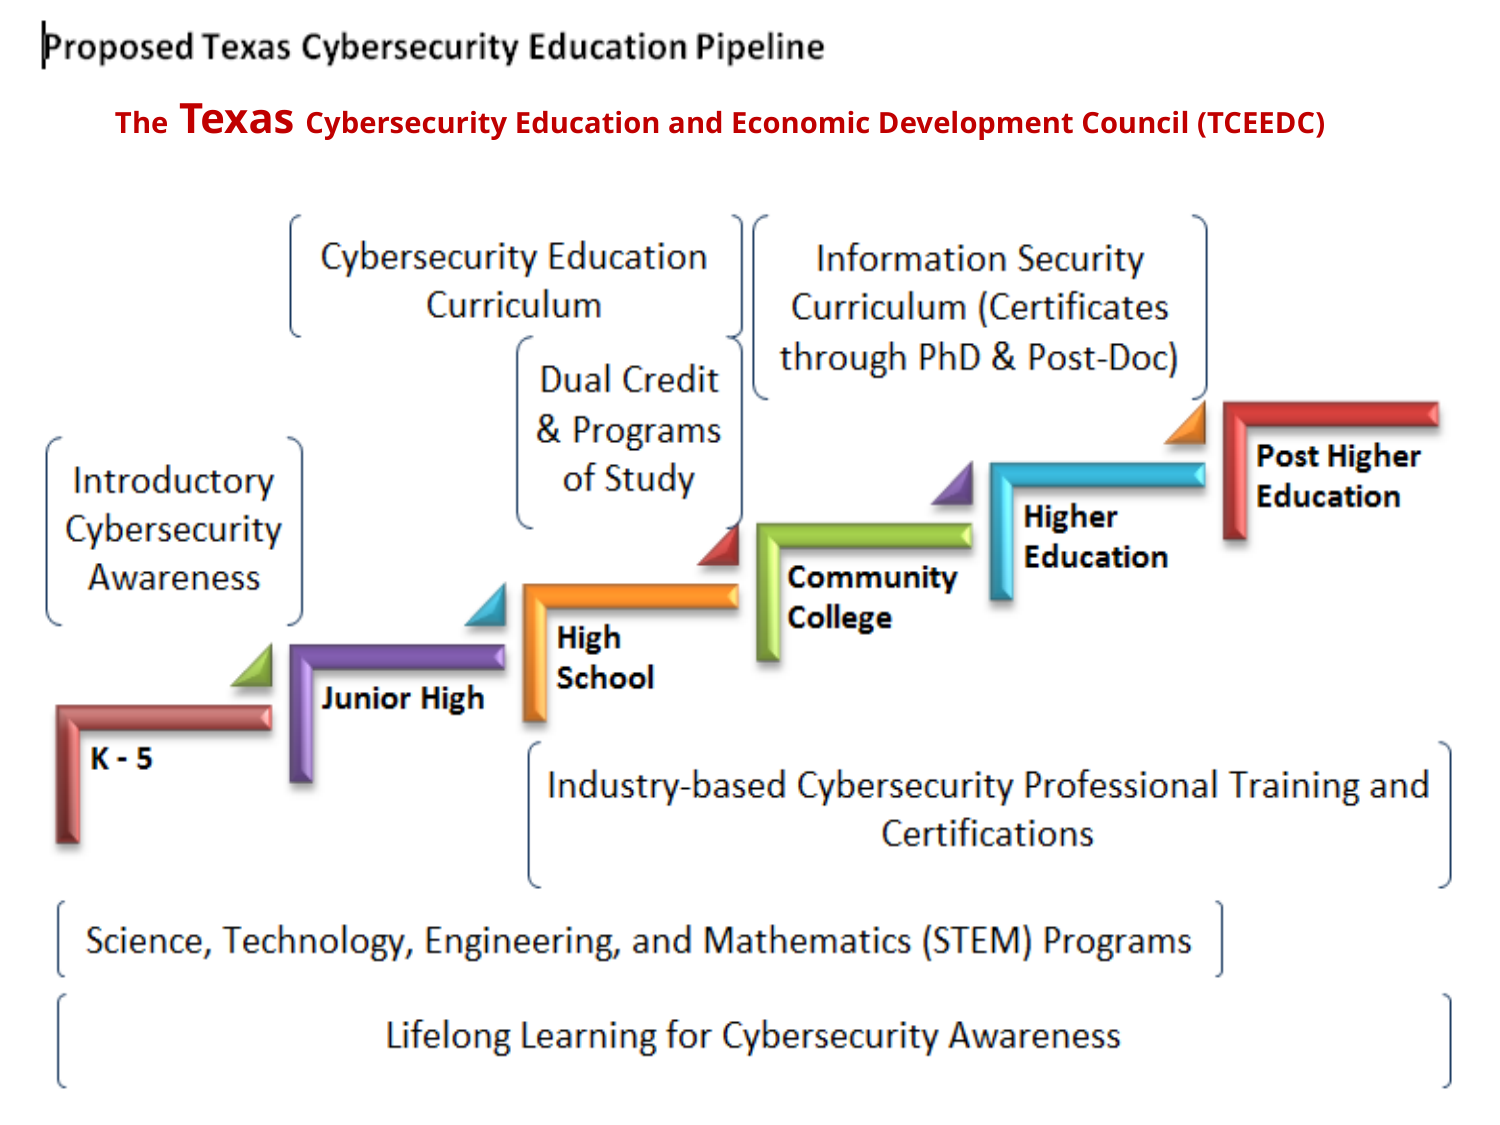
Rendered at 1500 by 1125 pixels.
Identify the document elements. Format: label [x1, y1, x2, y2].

list [0, 0, 1500, 1125]
